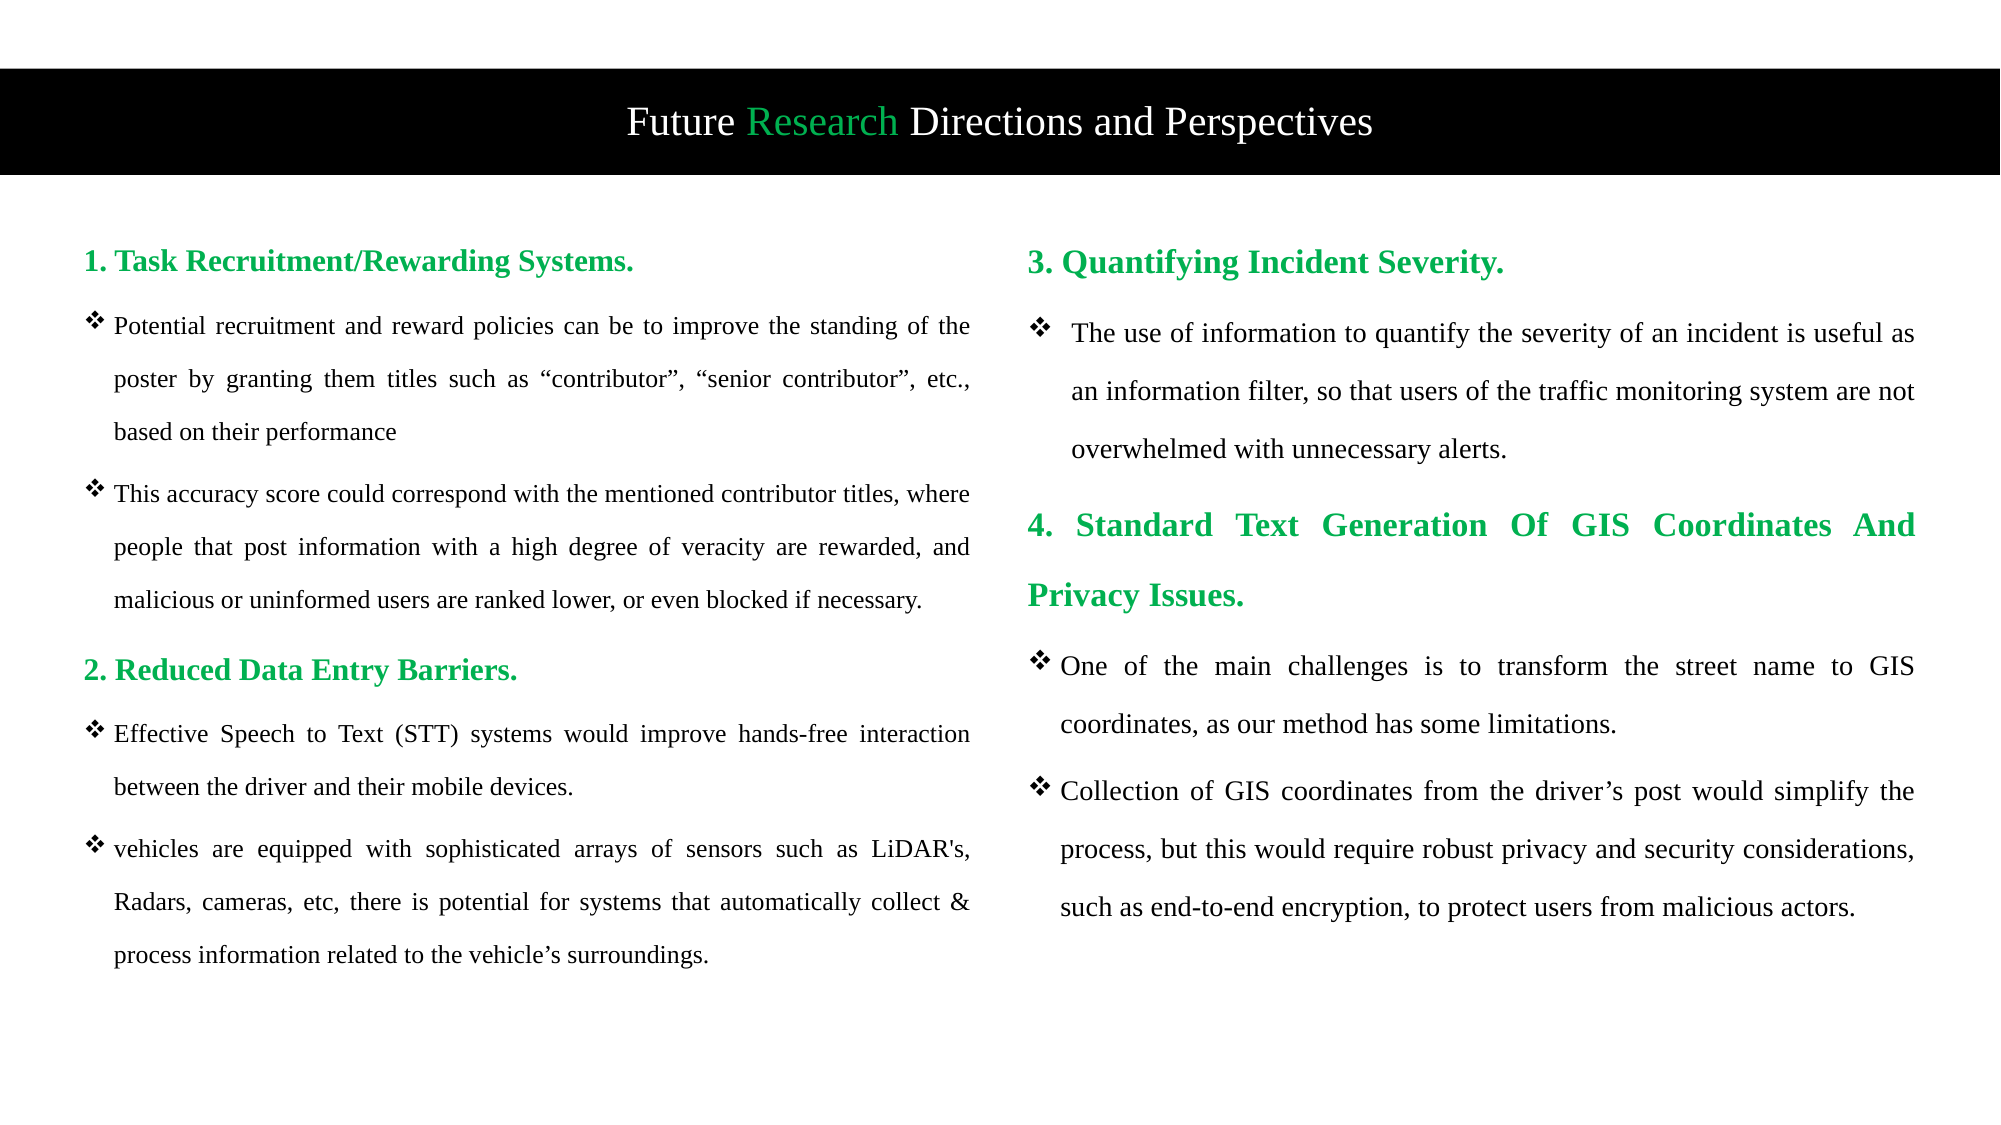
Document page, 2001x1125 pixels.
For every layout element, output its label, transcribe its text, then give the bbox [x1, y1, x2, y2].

list 3. Quantifying Incident Severity. The use of information to quantify the severity of an incident is useful as an information filter, so that users of the traffic monitoring system are not overwhelmed with unnecessary alerts. 4. Standard Text Generation Of GIS Coordinates And Privacy Issues. One of the main challenges is to transform the street name to GIS coordinates, as our method has some limitations. Collection of GIS coordinates from the driver’s post would simplify the process, but this would require robust privacy and security considerations, such as end-to-end encryption, to protect users from malicious actors. [1012, 203, 1932, 992]
list 1. Task Recruitment/Rewarding Systems. Potential recruitment and reward policies can be to improve the standing of the poster by granting them titles such as “contributor”, “senior contributor”, etc., based on their performance This accuracy score could correspond with the mentioned contributor titles, where people that post information with a high degree of veracity are rewarded, and malicious or uninformed users are ranked lower, or even blocked if necessary. 2. Reduced Data Entry Barriers. Effective Speech to Text (STT) systems would improve hands-free interaction between the driver and their mobile devices. vehicles are equipped with sophisticated arrays of sensors such as LiDAR's, Radars, cameras, etc, there is potential for systems that automatically collect & process information related to the vehicle’s surroundings. [68, 206, 988, 1014]
title Future Research Directions and Perspectives [0, 68, 2000, 175]
